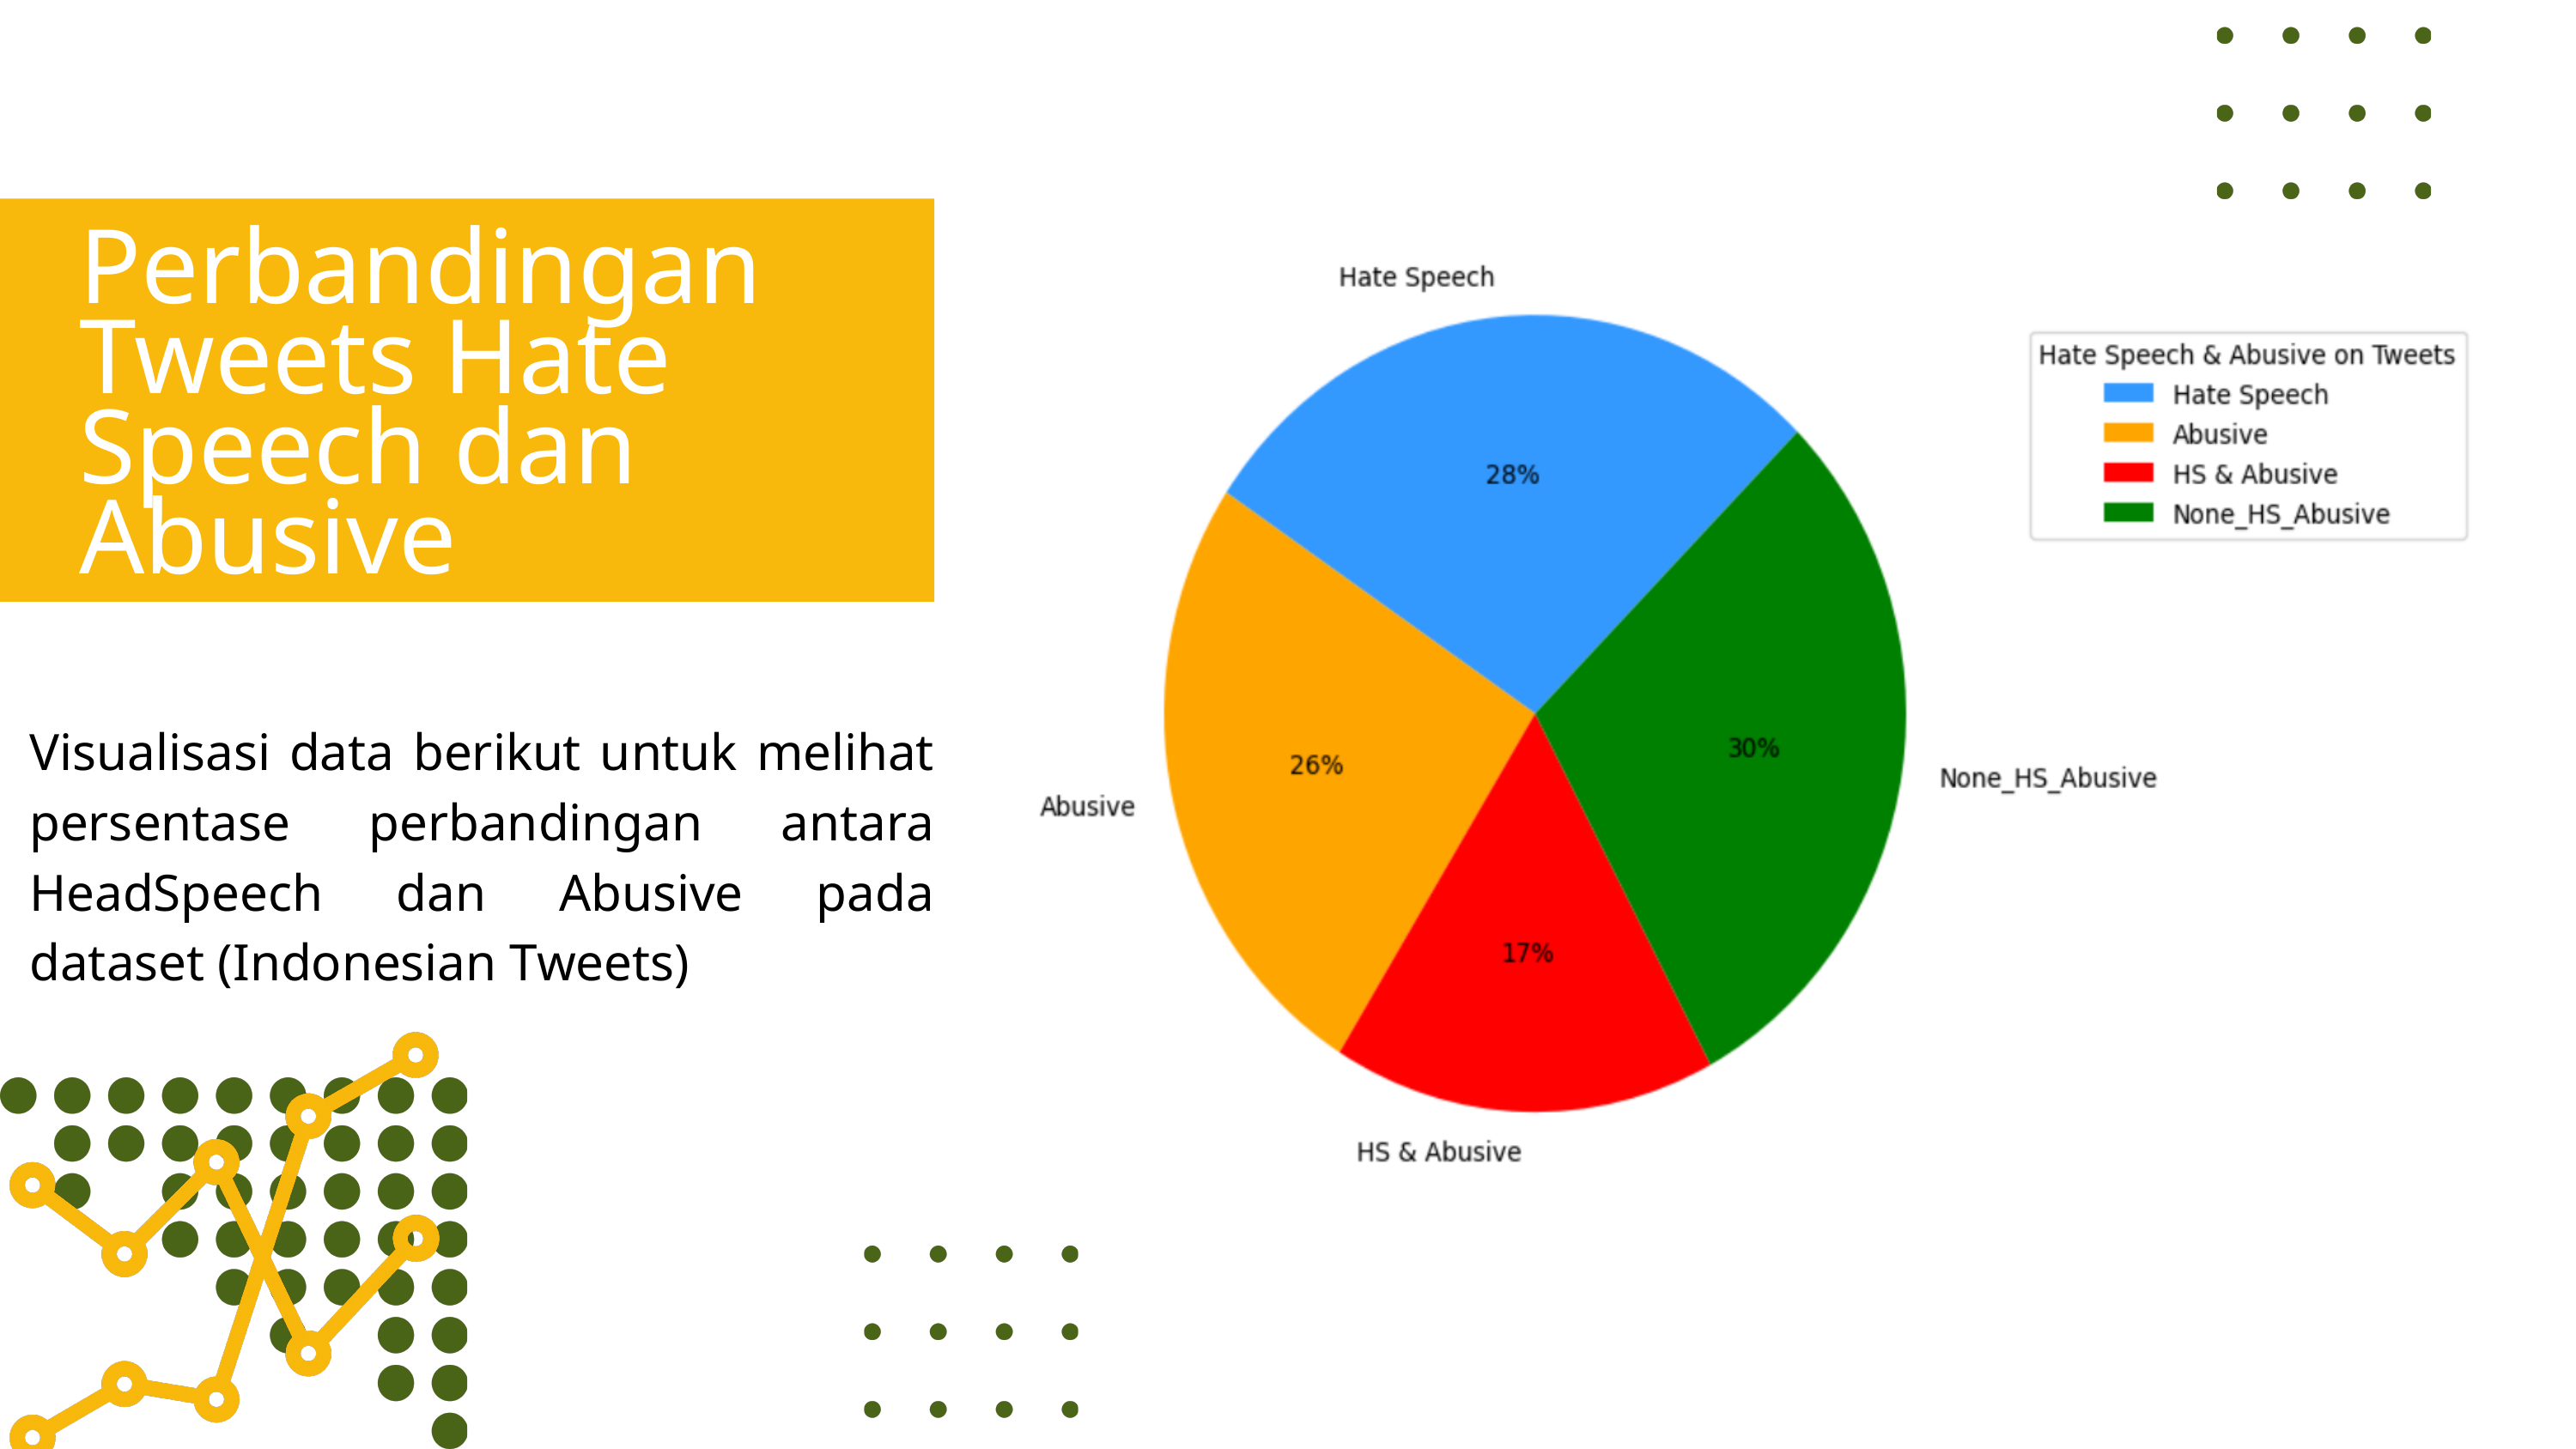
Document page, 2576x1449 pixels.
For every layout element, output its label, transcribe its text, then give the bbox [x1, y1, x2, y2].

picture [970, 247, 2497, 1201]
text_box [442, 1077, 468, 1449]
text_box [2216, 0, 2432, 199]
text_box Perbandingan Tweets Hate Speech dan Abusive [79, 233, 865, 595]
text_box [0, 1032, 442, 1449]
text_box [864, 1246, 1078, 1449]
text_box Visualisasi data berikut untuk melihat persentase perbandingan antara HeadSpeech dan Abusive pada dataset (Indonesian Tweets) [29, 710, 934, 991]
text_box [0, 198, 935, 602]
